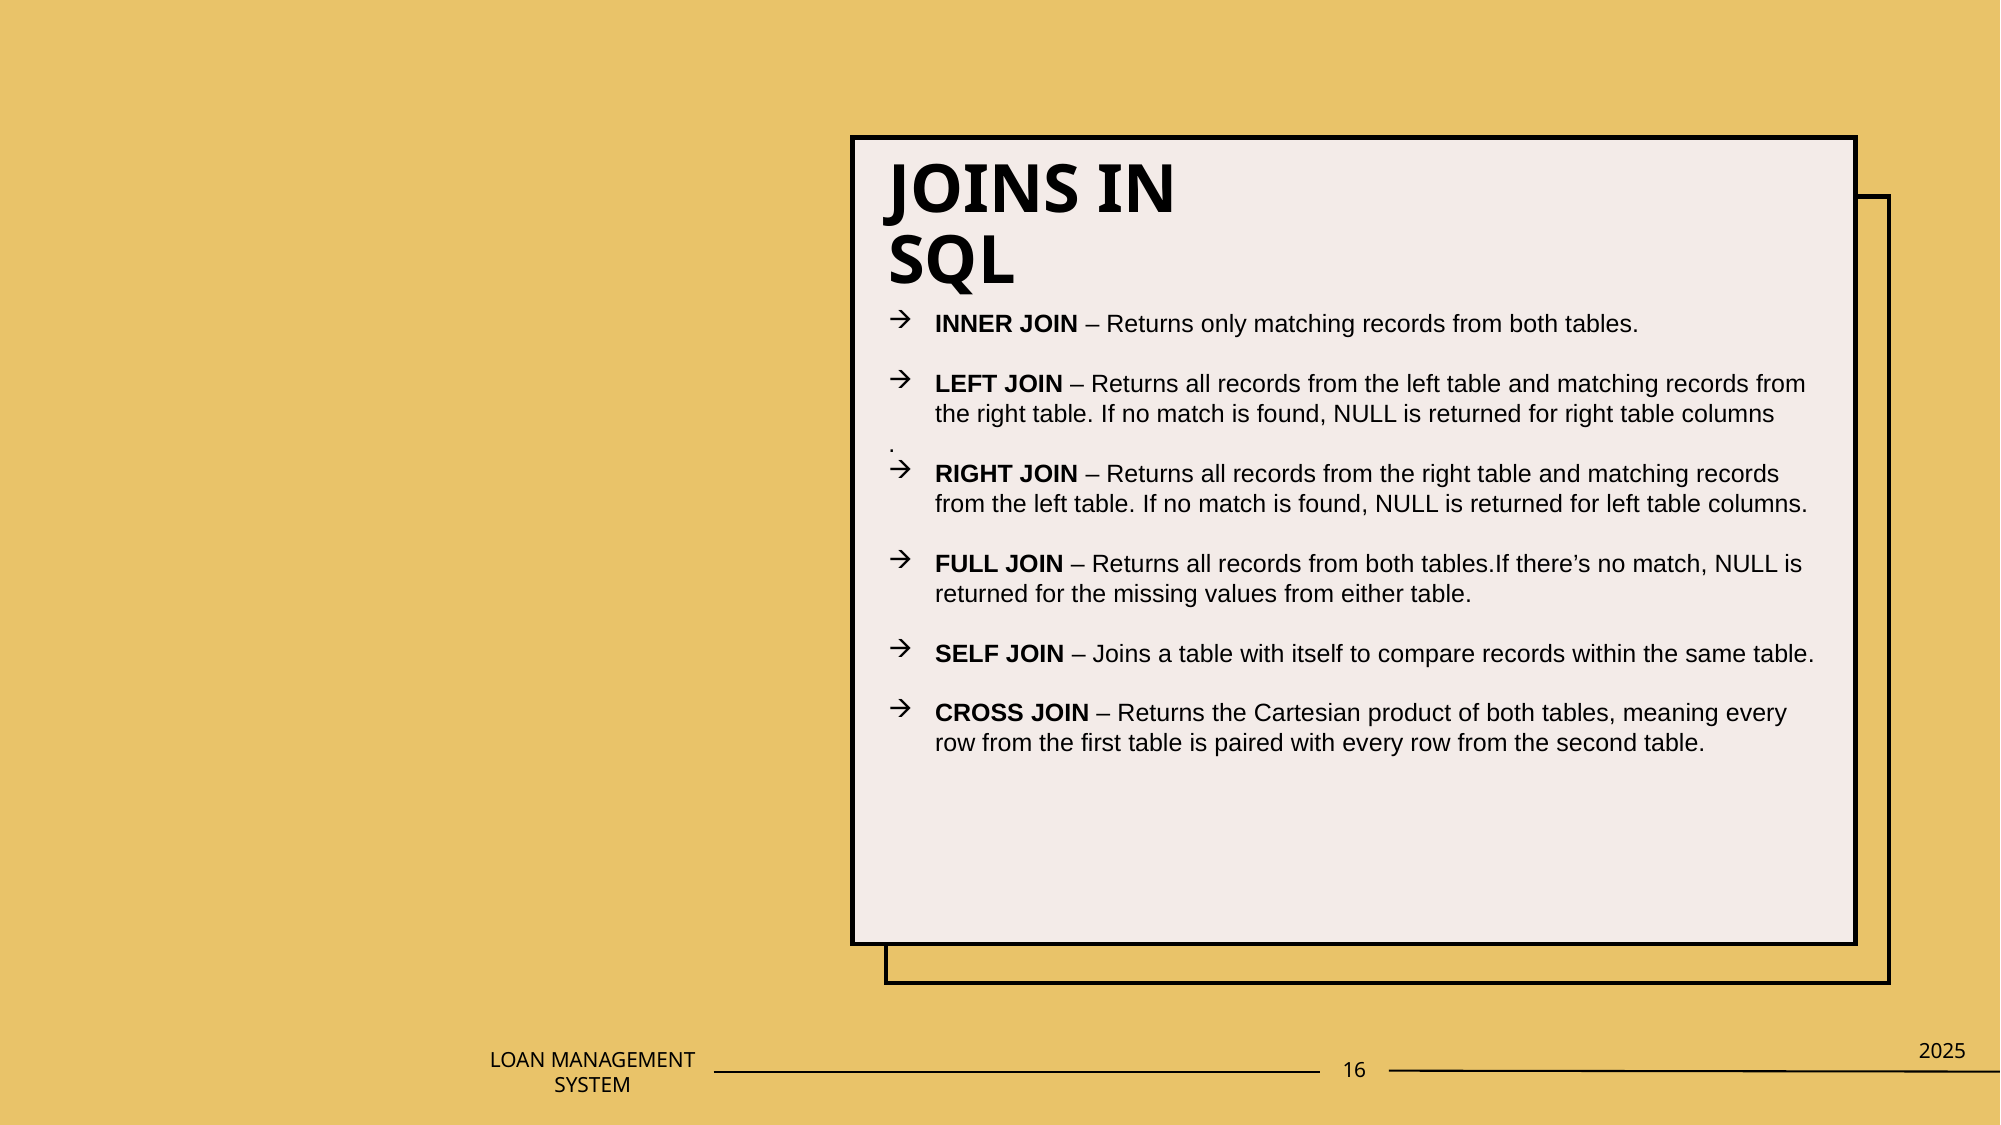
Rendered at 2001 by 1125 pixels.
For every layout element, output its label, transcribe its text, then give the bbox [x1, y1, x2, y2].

text_box 2025 [1889, 1029, 1995, 1071]
title JOINS IN SQL [873, 147, 1325, 205]
slide_number 16 [1324, 1050, 1385, 1091]
text_box LOAN MANAGEMENT SYSTEM [472, 1051, 713, 1093]
list INNER JOIN – Returns only matching records from both tables. LEFT JOIN – Returns all records from the left table and matching records from the right table. If no match is found, NULL is returned for right table columns . RIGHT JOIN – Returns all records from the right table and matching records from the left table. If no match is found, NULL is returned for left table columns. FULL JOIN – Returns all records from both tables.If there’s no match, NULL is returned for the missing values from either table. SELF JOIN – Joins a table with itself to compare records within the same table. CROSS JOIN – Returns the Cartesian product of both tables, meaning every row from the first table is paired with every row from the second table. [873, 205, 1833, 859]
